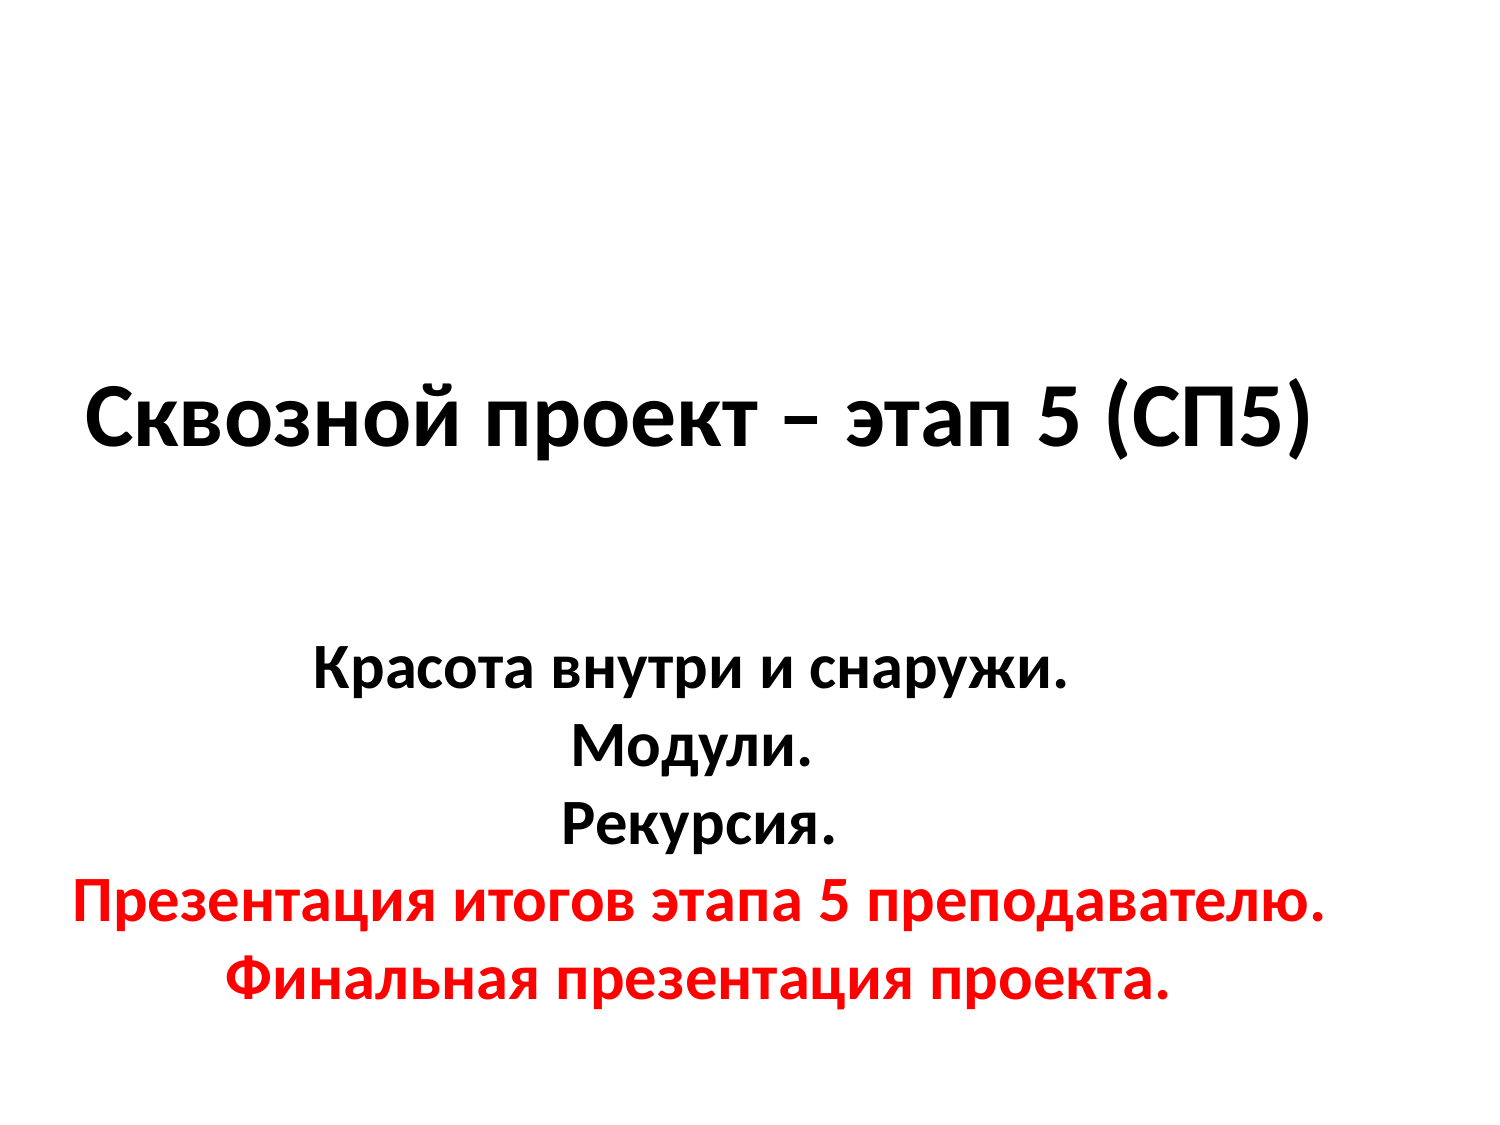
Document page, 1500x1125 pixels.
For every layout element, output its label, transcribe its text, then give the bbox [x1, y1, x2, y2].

title Сквозной проект – этап 5 (СП5) [24, 315, 1375, 504]
text_box Красота внутри и снаружи. Модули. Рекурсия. Презентация итогов этапа 5 преподавателю. Финальная презентация проекта. [24, 538, 1375, 1024]
